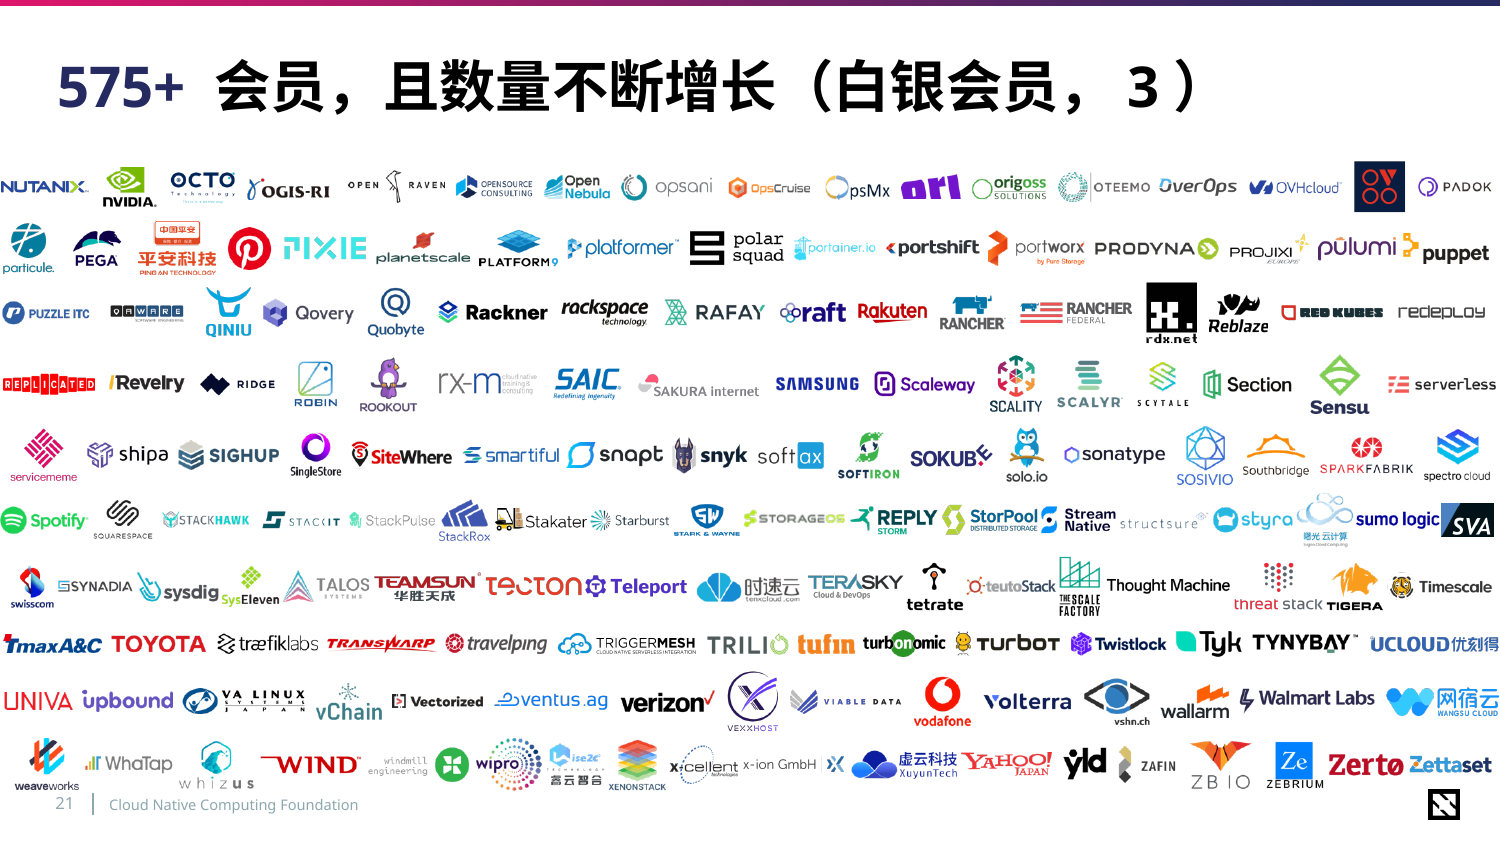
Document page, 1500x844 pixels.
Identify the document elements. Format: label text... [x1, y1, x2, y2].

picture [348, 170, 445, 204]
picture [1174, 424, 1234, 486]
picture [989, 355, 1042, 412]
picture [168, 168, 238, 205]
picture [726, 670, 779, 733]
picture [1174, 629, 1244, 658]
picture [107, 373, 186, 395]
picture [1136, 360, 1189, 408]
picture [326, 634, 437, 653]
picture [1227, 231, 1311, 265]
picture [988, 230, 1085, 266]
picture [858, 301, 927, 323]
picture [223, 226, 276, 270]
picture [952, 629, 1063, 658]
picture [102, 297, 194, 327]
picture [1238, 686, 1375, 717]
picture [258, 754, 363, 775]
picture [205, 286, 252, 338]
picture [11, 738, 81, 791]
picture [1117, 744, 1176, 785]
picture [1386, 372, 1498, 395]
picture [912, 675, 972, 727]
picture [938, 294, 1008, 330]
picture [1279, 302, 1385, 322]
picture [461, 446, 559, 464]
picture [778, 300, 847, 325]
picture [0, 299, 91, 326]
picture [542, 173, 612, 200]
picture [1178, 738, 1263, 790]
picture [215, 631, 320, 656]
picture [564, 235, 681, 261]
picture [792, 234, 878, 262]
picture [283, 235, 367, 261]
picture [138, 219, 217, 278]
picture [909, 442, 994, 468]
picture [3, 692, 73, 710]
picture [1055, 740, 1114, 788]
picture [3, 633, 103, 653]
picture [981, 691, 1073, 711]
picture [1250, 632, 1360, 655]
picture [796, 632, 856, 655]
picture [741, 753, 846, 776]
picture [374, 230, 473, 267]
picture [1295, 491, 1354, 549]
picture [661, 297, 767, 327]
picture [1265, 740, 1325, 789]
picture [81, 688, 173, 714]
picture [1408, 754, 1493, 775]
picture [83, 754, 174, 775]
picture [1305, 354, 1374, 414]
picture [0, 179, 90, 195]
picture [1415, 174, 1494, 200]
picture [633, 367, 762, 401]
picture [177, 739, 255, 790]
picture [1441, 503, 1494, 537]
picture [365, 745, 471, 784]
picture [1403, 233, 1489, 264]
picture [1395, 303, 1488, 321]
picture [109, 633, 208, 654]
picture [901, 174, 961, 200]
picture [365, 286, 425, 339]
picture [670, 434, 749, 476]
picture [0, 495, 671, 545]
picture [198, 370, 276, 397]
picture [669, 745, 738, 784]
picture [1159, 178, 1237, 196]
picture [262, 298, 355, 327]
picture [607, 738, 667, 791]
picture [1422, 427, 1491, 483]
picture [862, 630, 946, 657]
picture [314, 681, 383, 721]
picture [688, 229, 785, 268]
picture [756, 440, 825, 470]
picture [1081, 675, 1151, 727]
picture [353, 355, 423, 412]
picture [618, 688, 717, 714]
picture [558, 296, 651, 328]
picture [1246, 177, 1344, 196]
picture [832, 431, 902, 479]
picture [392, 694, 483, 709]
picture [848, 748, 959, 781]
picture [288, 360, 342, 408]
picture [1353, 160, 1406, 213]
picture [62, 227, 132, 270]
picture [288, 431, 342, 479]
picture [9, 555, 1495, 674]
picture [552, 362, 622, 405]
picture [620, 170, 713, 204]
picture [85, 439, 169, 471]
picture [1317, 435, 1415, 475]
picture [1327, 751, 1405, 777]
picture [823, 173, 892, 200]
picture [3, 372, 95, 395]
picture [436, 299, 548, 325]
picture [1201, 367, 1293, 401]
picture [1355, 491, 1440, 549]
picture [1058, 172, 1150, 202]
picture [435, 362, 540, 405]
picture [1092, 234, 1221, 262]
picture [2, 222, 55, 275]
picture [566, 442, 577, 466]
picture [176, 438, 282, 472]
title 575+ 会员，且数量不断增长（白银会员，3） [42, 52, 1458, 126]
picture [1054, 359, 1124, 408]
picture [1001, 427, 1055, 483]
picture [1428, 789, 1460, 820]
picture [704, 631, 790, 656]
picture [672, 502, 1294, 538]
picture [454, 173, 533, 200]
picture [99, 167, 159, 207]
picture [492, 690, 610, 712]
picture [182, 688, 305, 715]
picture [247, 173, 339, 201]
picture [774, 375, 860, 393]
picture [473, 736, 543, 793]
picture [349, 439, 455, 471]
picture [8, 427, 78, 483]
picture [1062, 443, 1167, 466]
picture [1018, 299, 1134, 325]
picture [884, 238, 982, 259]
picture [443, 631, 549, 656]
picture [479, 224, 558, 273]
picture [1160, 684, 1229, 718]
picture [970, 172, 1049, 201]
picture [555, 630, 698, 657]
picture [1383, 684, 1500, 718]
picture [788, 687, 904, 716]
picture [572, 442, 663, 468]
picture [1366, 632, 1500, 655]
picture [1209, 282, 1268, 342]
picture [722, 174, 814, 200]
picture [1318, 235, 1397, 262]
picture [1145, 280, 1198, 344]
picture [961, 752, 1052, 777]
picture [1241, 432, 1310, 478]
picture [545, 741, 605, 787]
picture [872, 369, 977, 399]
